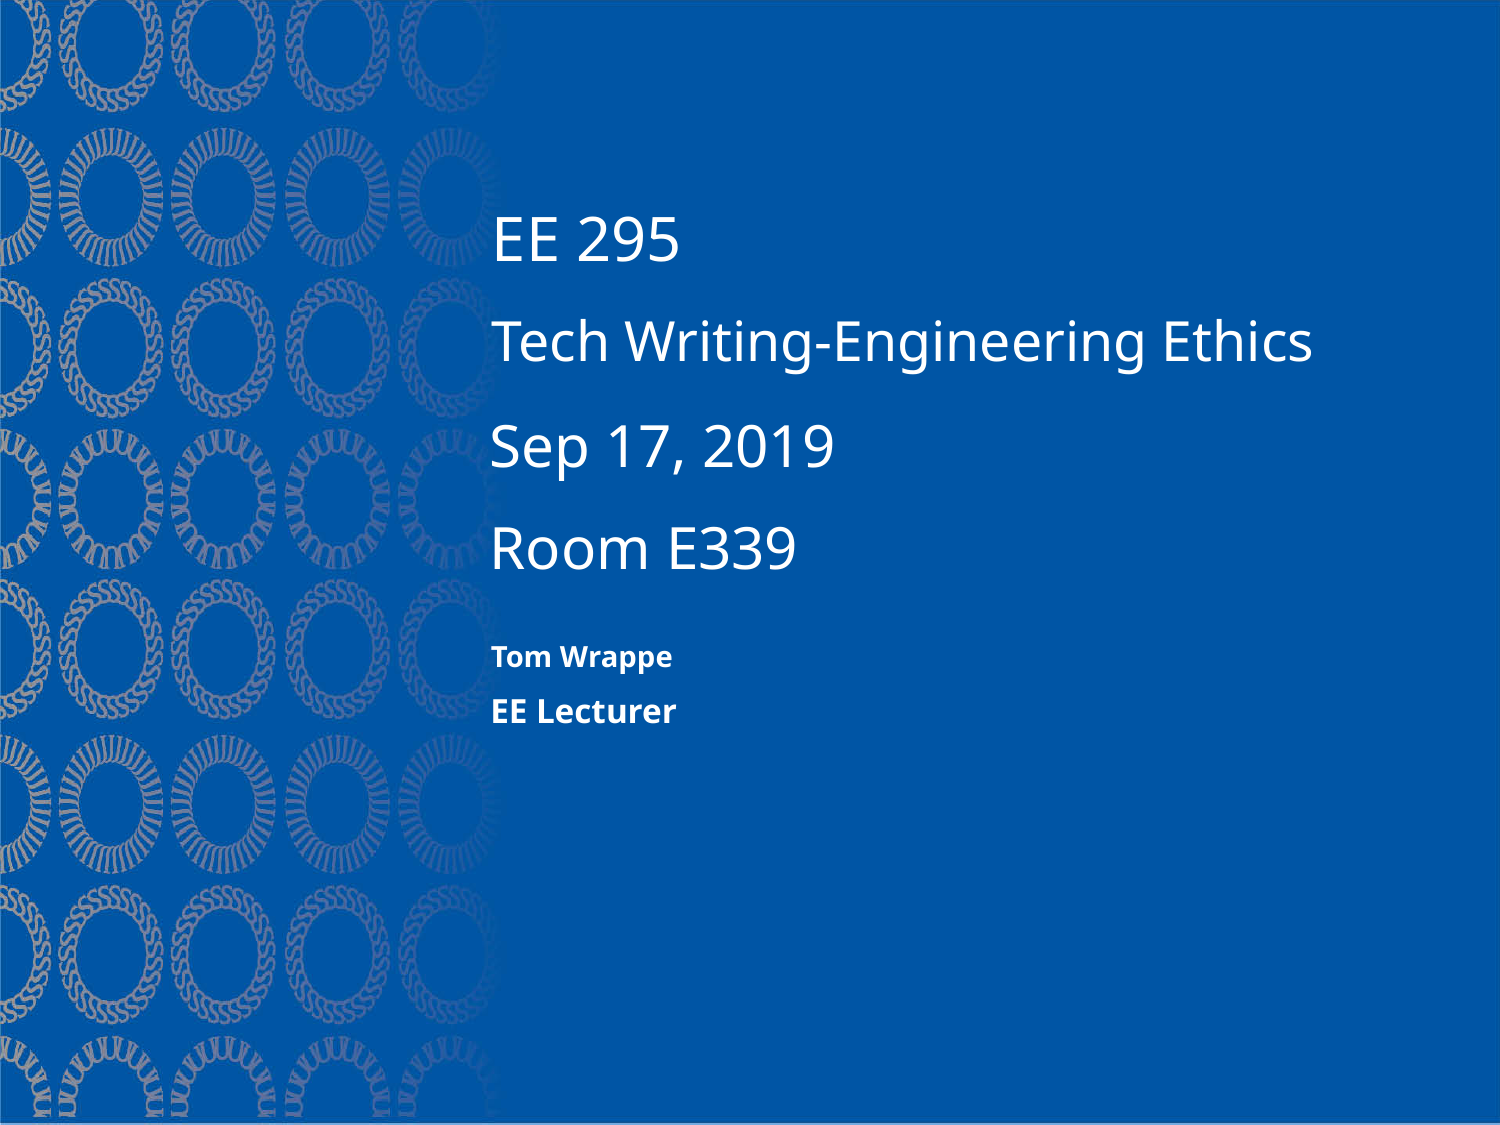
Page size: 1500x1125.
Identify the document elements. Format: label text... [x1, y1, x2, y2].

title EE 295 [476, 200, 1370, 283]
list Tom Wrappe [475, 634, 1369, 682]
list Sep 17, 2019 [474, 409, 1368, 492]
picture [0, 0, 1500, 1125]
list EE Lecturer [475, 686, 1368, 744]
list Room E339 [474, 511, 1368, 593]
list Tech Writing-Engineering Ethics [476, 306, 1370, 388]
